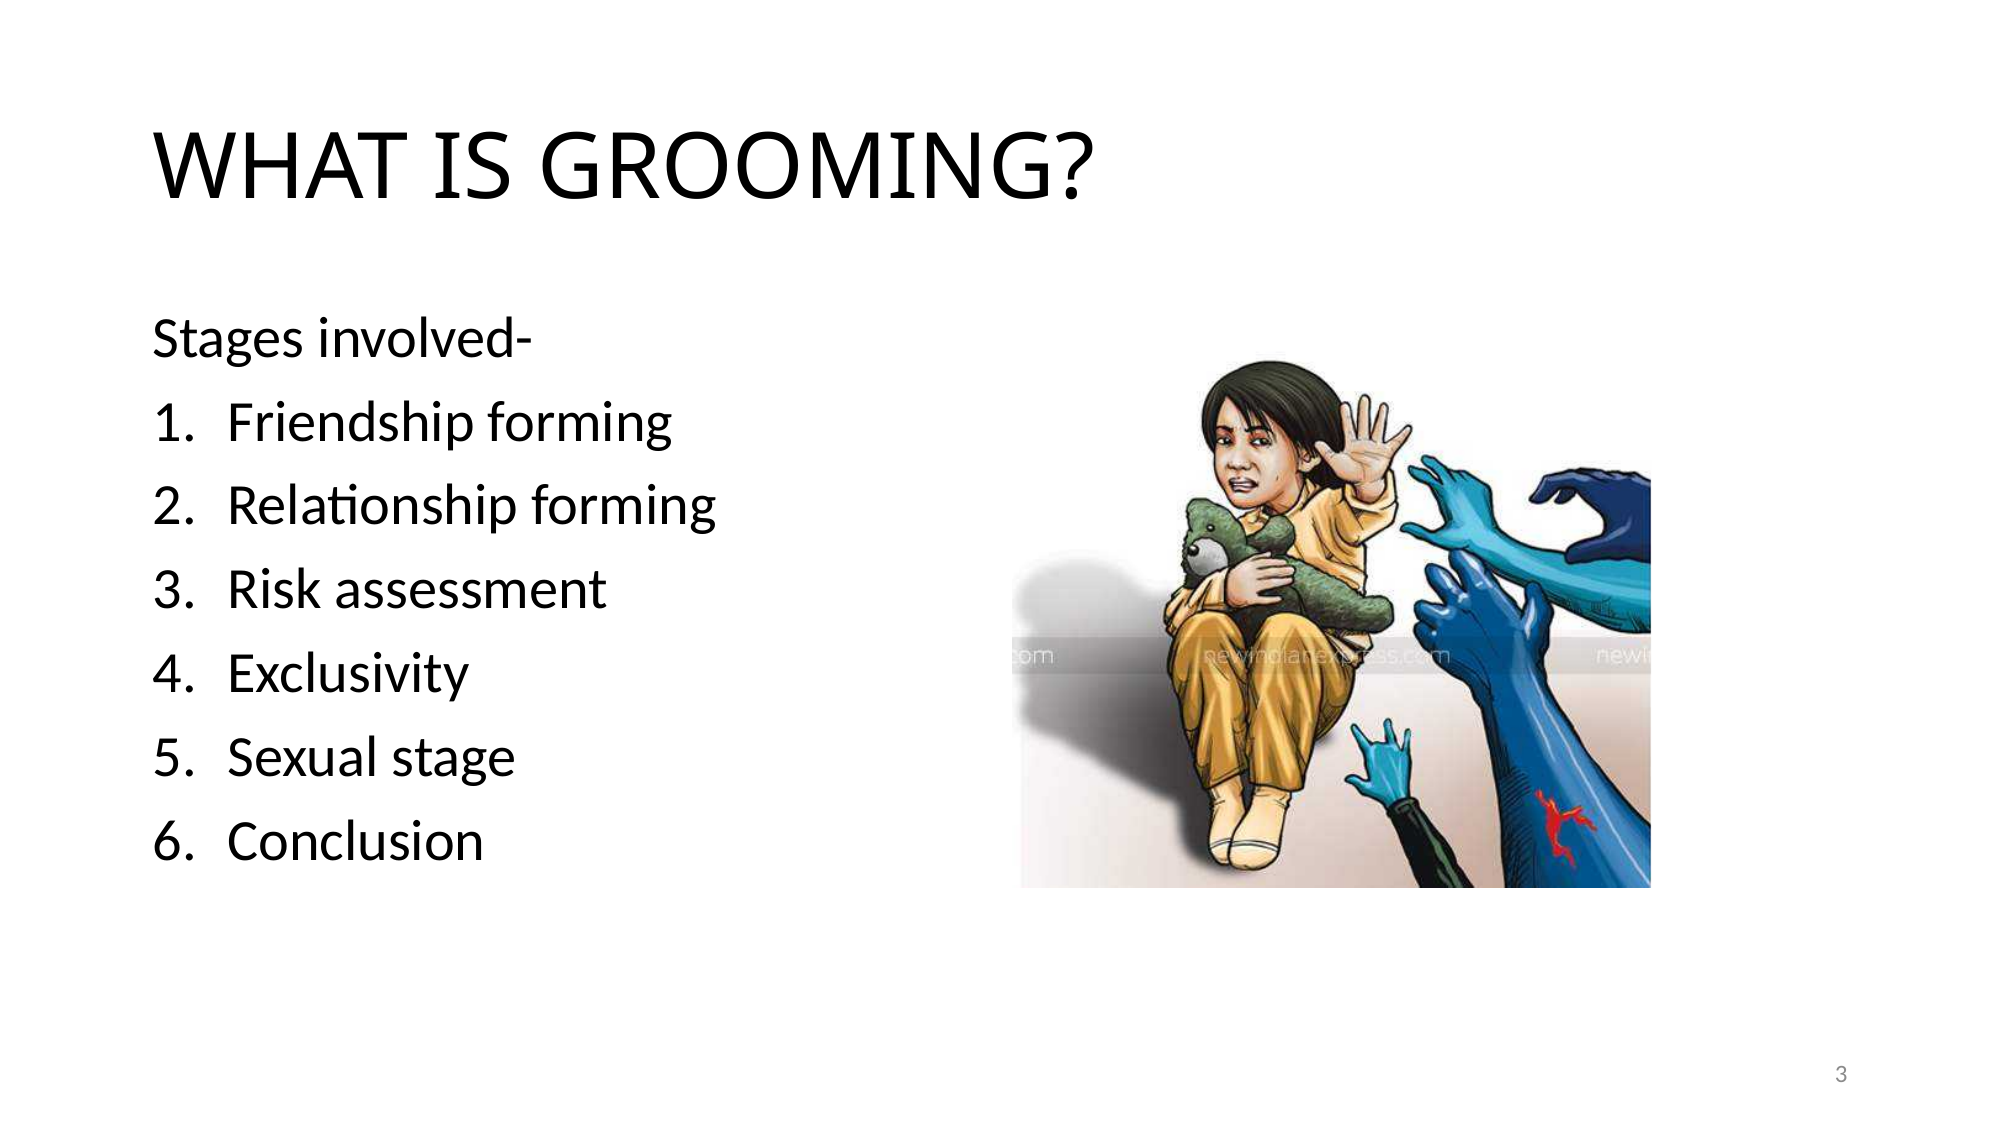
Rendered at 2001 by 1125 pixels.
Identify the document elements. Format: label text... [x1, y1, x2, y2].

title WHAT IS GROOMING? [137, 59, 1863, 278]
picture [1012, 332, 1652, 888]
slide_number 3 [1412, 1042, 1863, 1103]
list Stages involved- Friendship forming Relationship forming Risk assessment Exclusivity Sexual stage Conclusion [137, 299, 1863, 1014]
